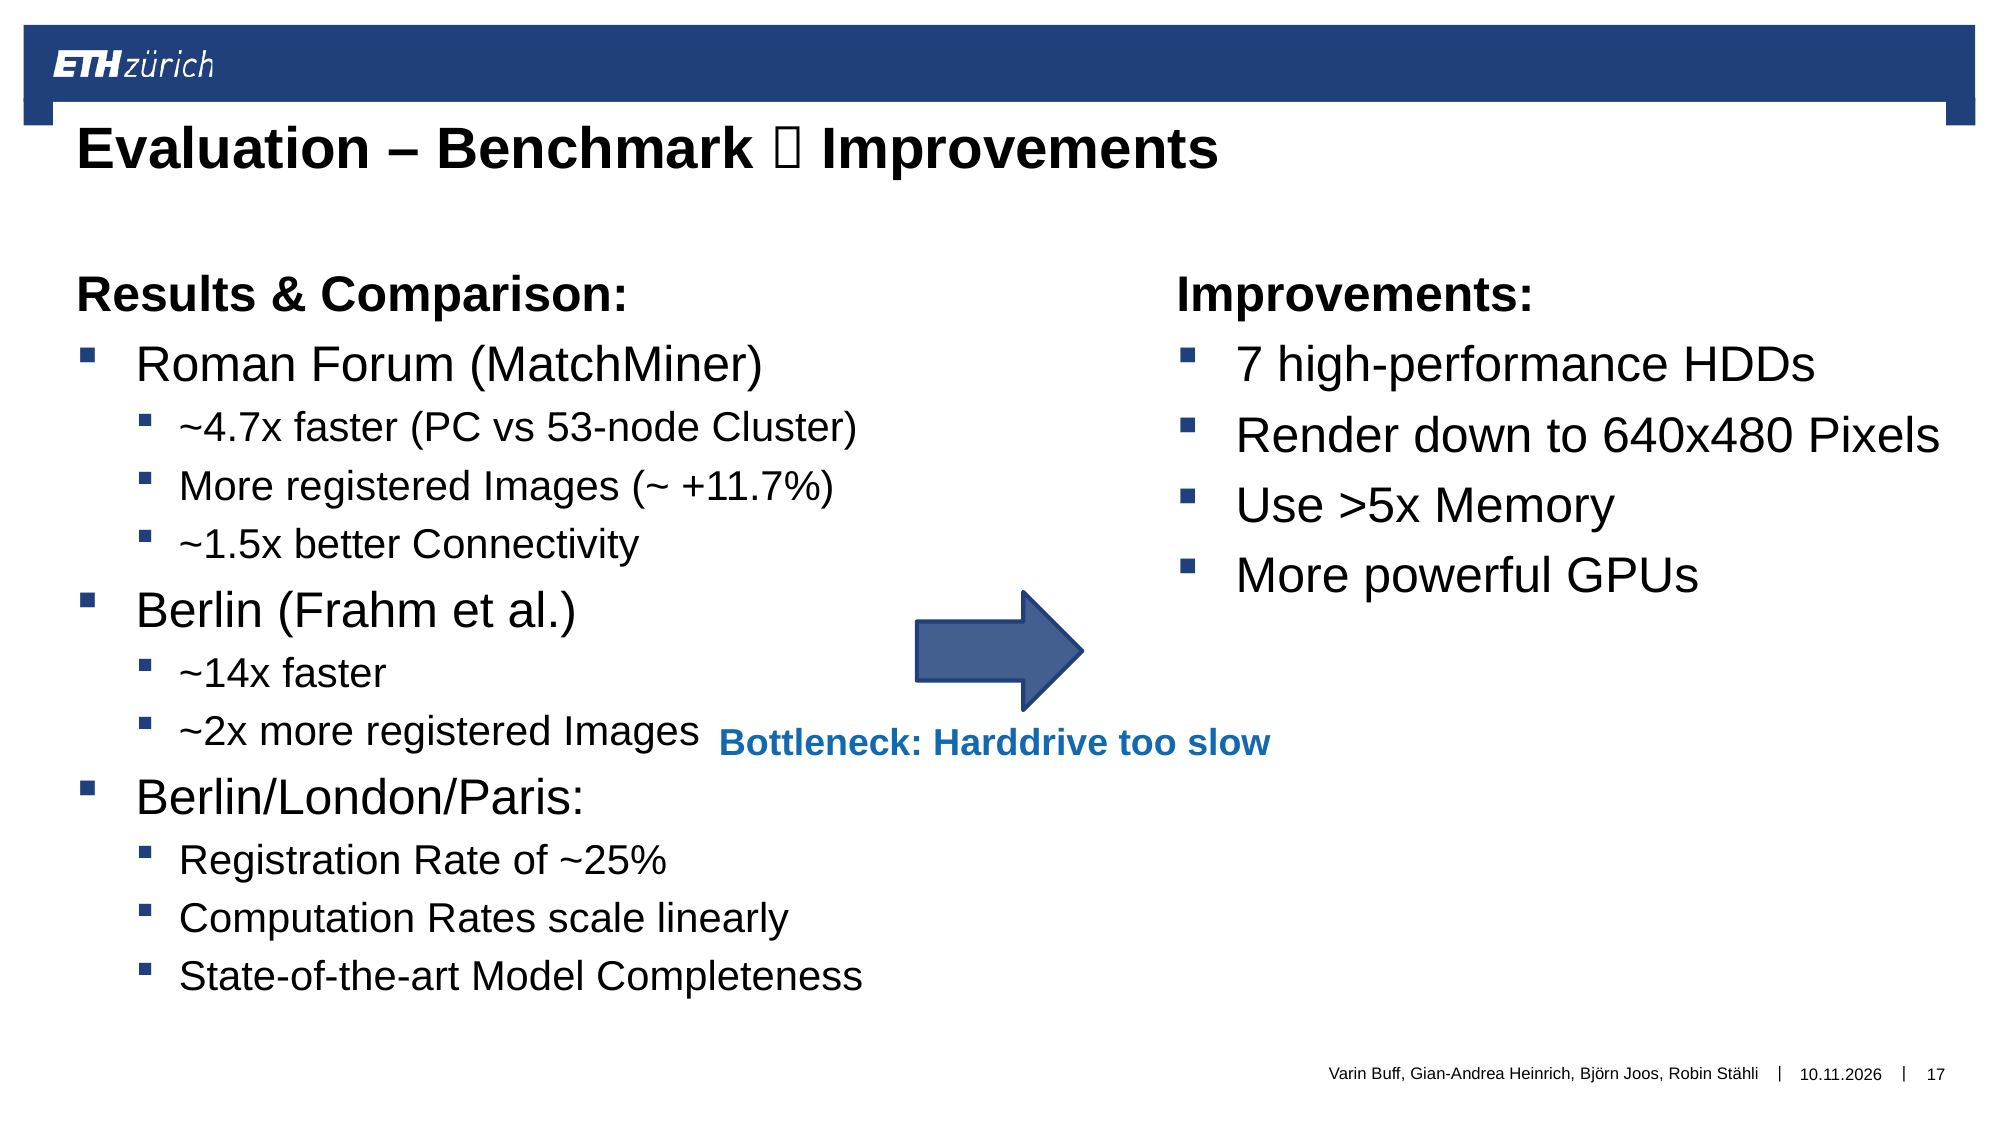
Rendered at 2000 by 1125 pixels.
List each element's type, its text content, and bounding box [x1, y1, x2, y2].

list Results & Comparison: Roman Forum (MatchMiner) ~4.7x faster (PC vs 53-node Cluster) More registered Images (~ +11.7%) ~1.5x better Connectivity Berlin (Frahm et al.) ~14x faster ~2x more registered Images Berlin/London/Paris: Registration Rate of ~25% Computation Rates scale linearly State-of-the-art Model Completeness [53, 262, 1000, 1041]
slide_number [1790, 1034, 1892, 1112]
text_box Bottleneck: Harddrive too slow [704, 710, 1295, 770]
text_box [914, 590, 1085, 710]
slide_number 17 [1906, 1034, 1966, 1112]
footer Varin Buff, Gian-Andrea Heinrich, Björn Joos, Robin Stähli [999, 1034, 1760, 1111]
text_box Improvements: 7 high-performance HDDs Render down to 640x480 Pixels Use >5x Memory More powerful GPUs [1153, 261, 2000, 952]
title Evaluation – Benchmark  Improvements [53, 101, 1946, 262]
